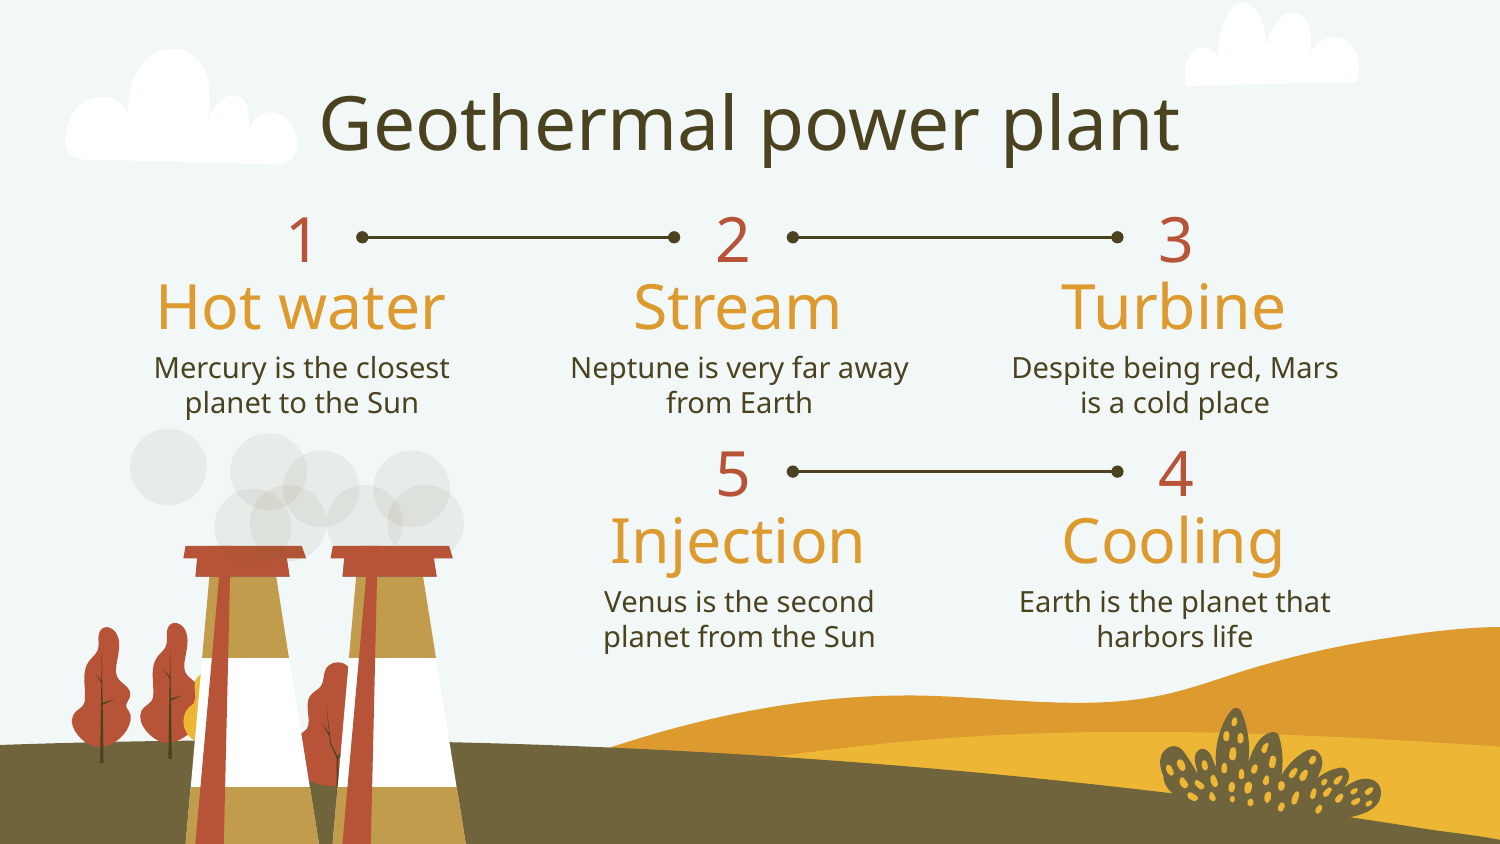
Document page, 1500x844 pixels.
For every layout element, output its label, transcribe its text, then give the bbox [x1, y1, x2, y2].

title 3 [1117, 194, 1237, 281]
title Injection [553, 495, 924, 582]
title 1 [243, 194, 363, 281]
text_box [129, 428, 477, 844]
list Venus is the second planet from the Sun [555, 574, 925, 663]
title Stream [553, 261, 924, 348]
title 5 [674, 428, 793, 515]
list Earth is the planet that harbors life [990, 574, 1360, 663]
list Mercury is the closest planet to the Sun [117, 340, 487, 429]
title Cooling [989, 495, 1359, 582]
title Geothermal power plant [116, 76, 1383, 165]
list Despite being red, Mars is a cold place [990, 340, 1360, 429]
title Hot water [116, 261, 486, 348]
list Neptune is very far away from Earth [555, 340, 925, 429]
title Turbine [989, 261, 1359, 348]
title 4 [1117, 428, 1237, 515]
title 2 [674, 194, 793, 281]
